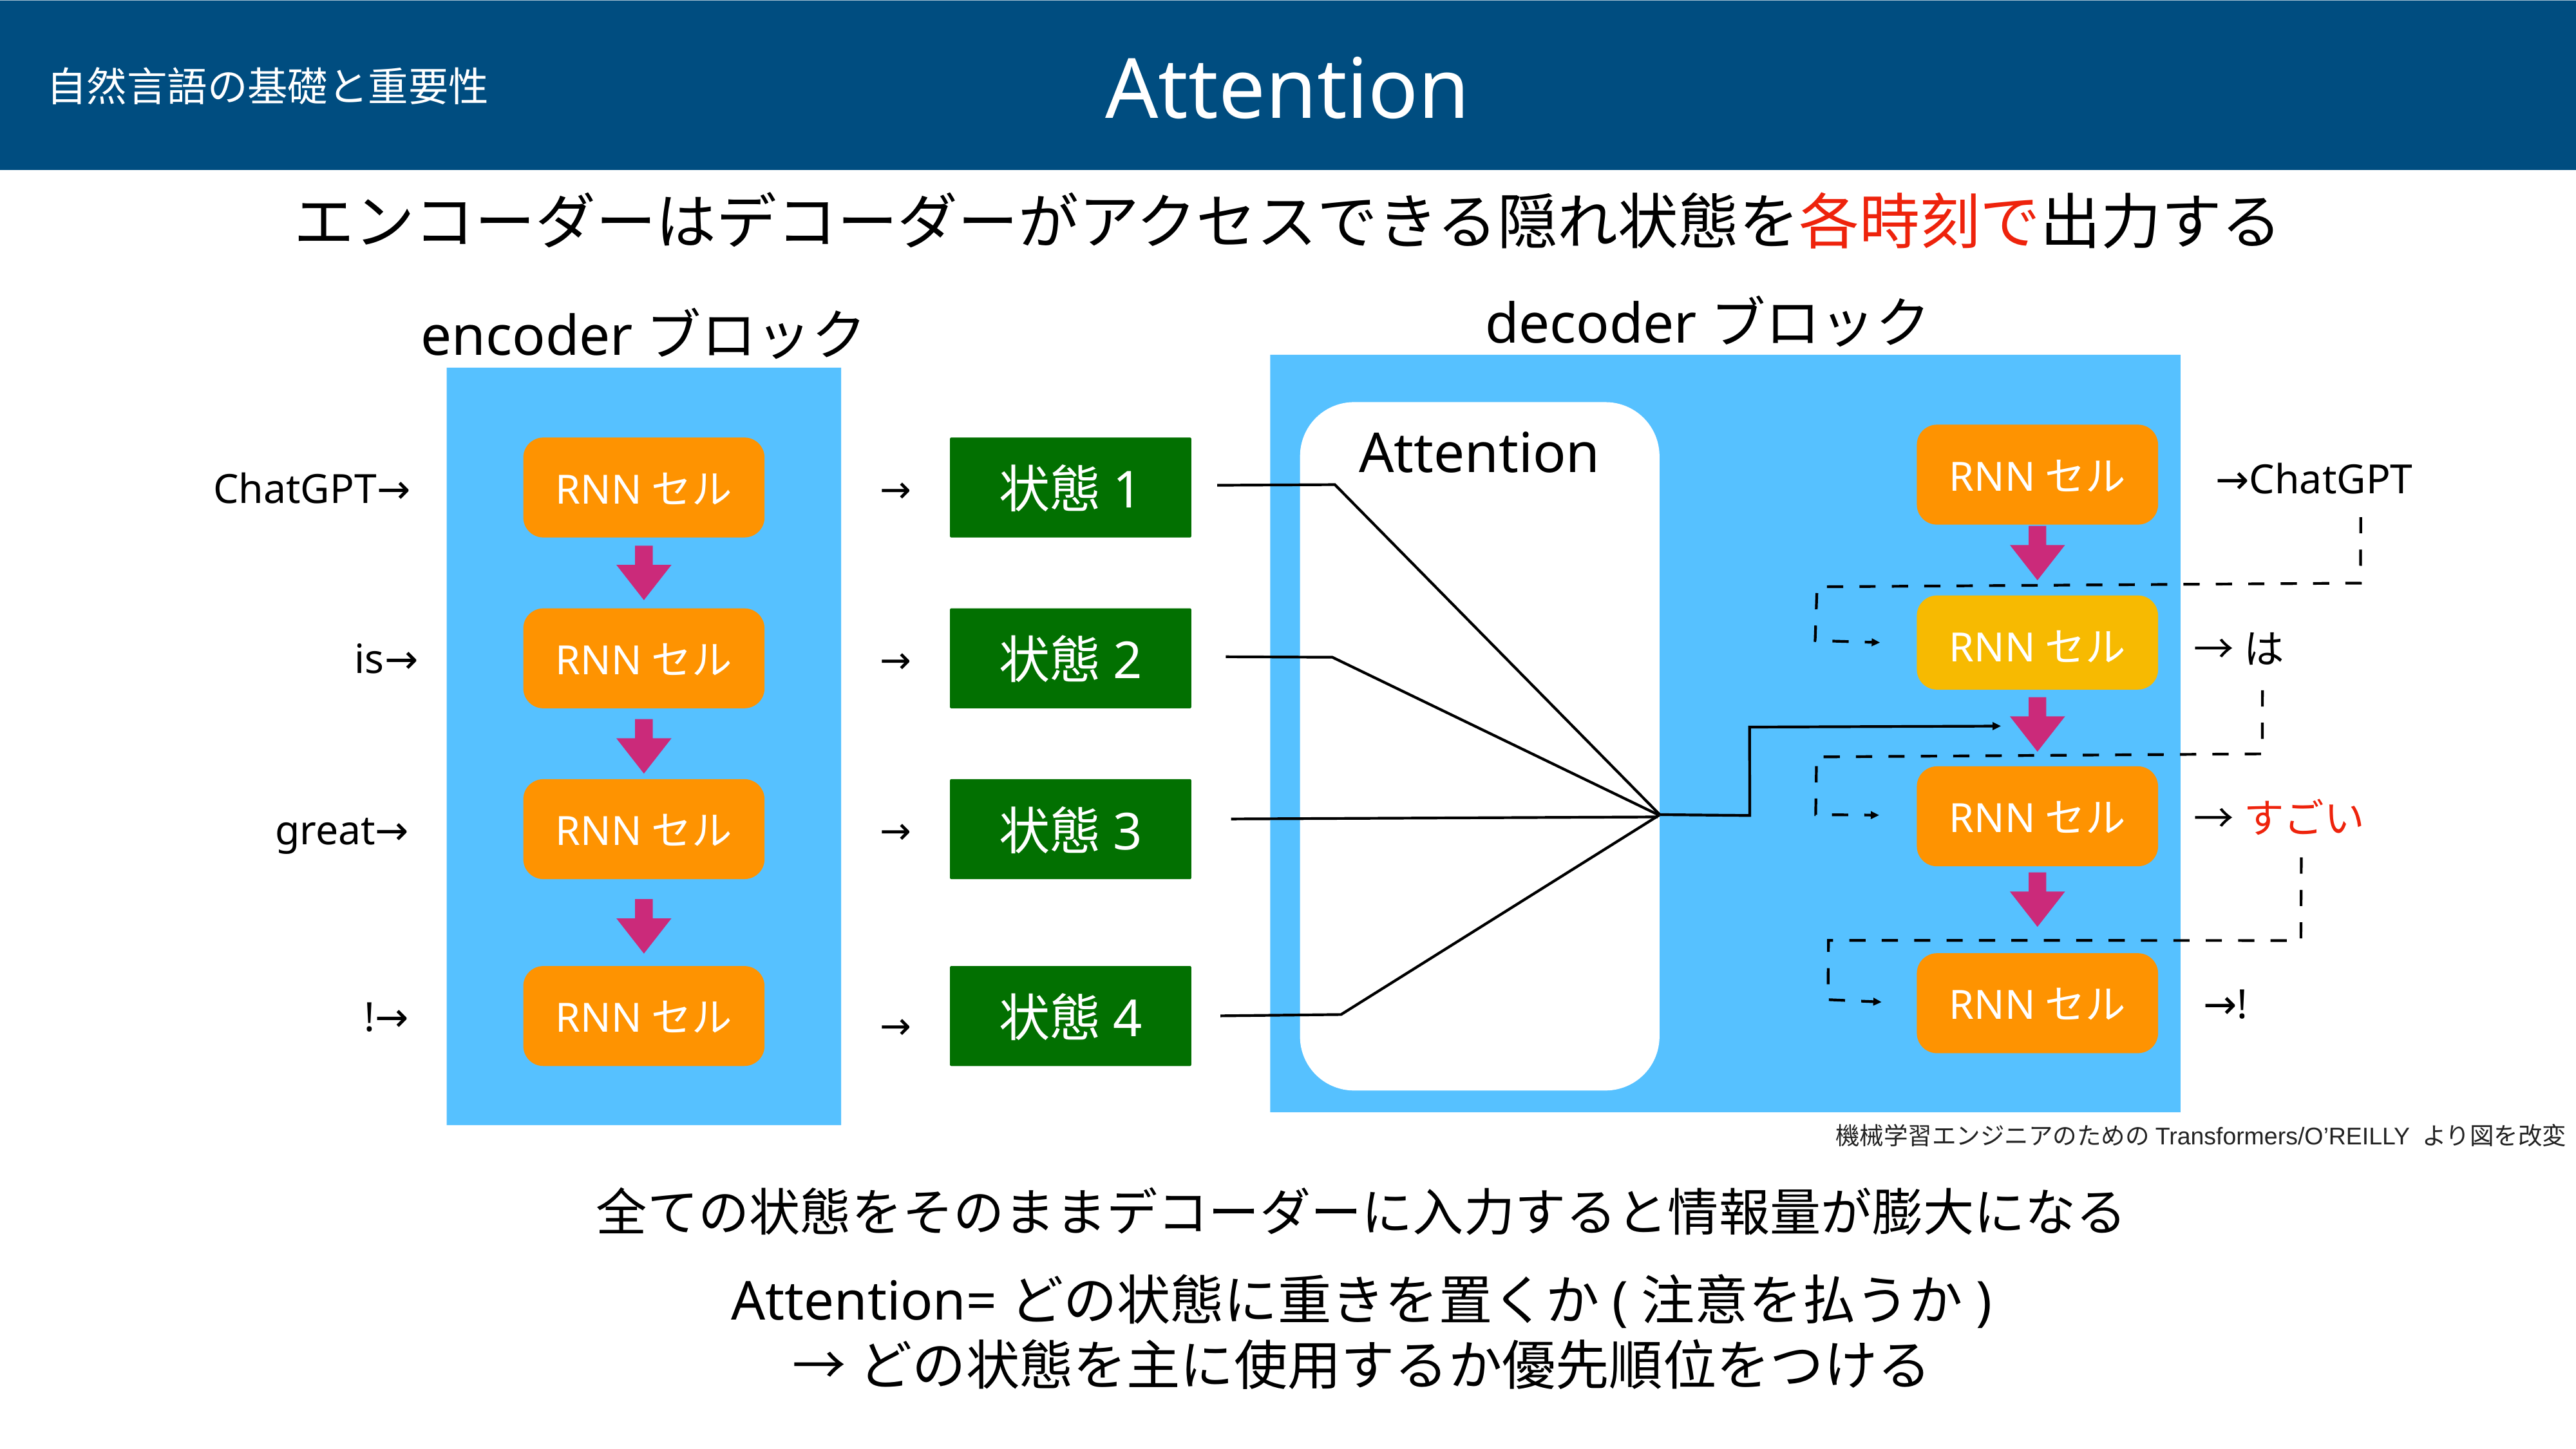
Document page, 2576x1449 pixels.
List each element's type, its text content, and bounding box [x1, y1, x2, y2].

text_box [1300, 816, 1660, 1091]
text_box [1660, 722, 2001, 816]
text_box 状態2 [993, 622, 1148, 694]
text_box [950, 608, 1191, 708]
text_box [1917, 424, 2159, 525]
text_box [1917, 953, 2159, 1054]
text_box encoderブロック [415, 295, 873, 372]
text_box [1217, 484, 1660, 815]
text_box RNNセル [550, 799, 738, 859]
text_box 状態3 [993, 793, 1148, 866]
text_box → [874, 630, 917, 687]
text_box [2010, 697, 2065, 752]
text_box [1917, 766, 2159, 867]
text_box 機械学習エンジニアのためのTransformers/O’REILLY より図を改変 [1830, 1115, 2572, 1155]
text_box [1270, 755, 2181, 1113]
text_box [1815, 517, 2362, 647]
text_box →! [2198, 972, 2254, 1032]
text_box 状態4 [993, 980, 1148, 1052]
text_box [616, 719, 672, 774]
text_box [1815, 690, 2263, 819]
text_box [446, 372, 842, 1126]
text_box 自然言語の基礎と重要性 [41, 55, 495, 115]
text_box 全ての状態をそのままデコーダーに入力すると情報量が膨大になる [591, 1175, 2133, 1247]
text_box RNNセル [550, 629, 738, 688]
text_box →すごい [2188, 787, 2370, 847]
text_box [616, 545, 672, 600]
text_box [2010, 526, 2065, 581]
text_box [950, 779, 1191, 880]
text_box RNNセル [1944, 616, 2132, 675]
text_box [1828, 857, 2302, 1006]
text_box [1300, 402, 1660, 813]
text_box [1270, 674, 1300, 819]
text_box RNNセル [1944, 786, 2132, 846]
text_box [1226, 656, 1658, 815]
text_box [1300, 685, 1657, 979]
text_box great→ [269, 799, 415, 858]
text_box Attention [1354, 412, 1606, 489]
text_box [523, 608, 765, 708]
text_box → [874, 801, 917, 857]
text_box Attention=どの状態に重きを置くか(注意を払うか) →どの状態を主に使用するか優先順位をつける [726, 1261, 1998, 1401]
text_box [1220, 815, 1660, 1016]
text_box Attention [1099, 30, 1476, 140]
text_box RNNセル [1944, 973, 2132, 1033]
text_box [1300, 547, 1658, 814]
text_box [523, 966, 765, 1066]
text_box エンコーダーはデコーダーがアクセスできる隠れ状態を各時刻で出力する [289, 178, 2287, 261]
text_box [950, 966, 1191, 1066]
text_box RNNセル [1944, 445, 2132, 504]
text_box [523, 779, 765, 880]
text_box →は [2188, 618, 2290, 677]
text_box [2010, 872, 2065, 927]
text_box → [874, 459, 917, 516]
text_box RNNセル [550, 986, 738, 1046]
text_box decoderブロック [1479, 283, 1937, 360]
text_box → [874, 996, 917, 1052]
text_box RNNセル [550, 458, 738, 517]
text_box [0, 0, 2576, 170]
text_box [1270, 354, 2181, 814]
text_box [523, 437, 765, 538]
text_box [1917, 595, 2159, 690]
text_box [616, 899, 672, 954]
text_box is→ [349, 628, 424, 687]
text_box 状態1 [993, 451, 1148, 524]
text_box [950, 437, 1191, 538]
text_box ChatGPT→ [208, 457, 416, 516]
text_box →ChatGPT [2210, 448, 2419, 507]
text_box !→ [359, 985, 414, 1045]
